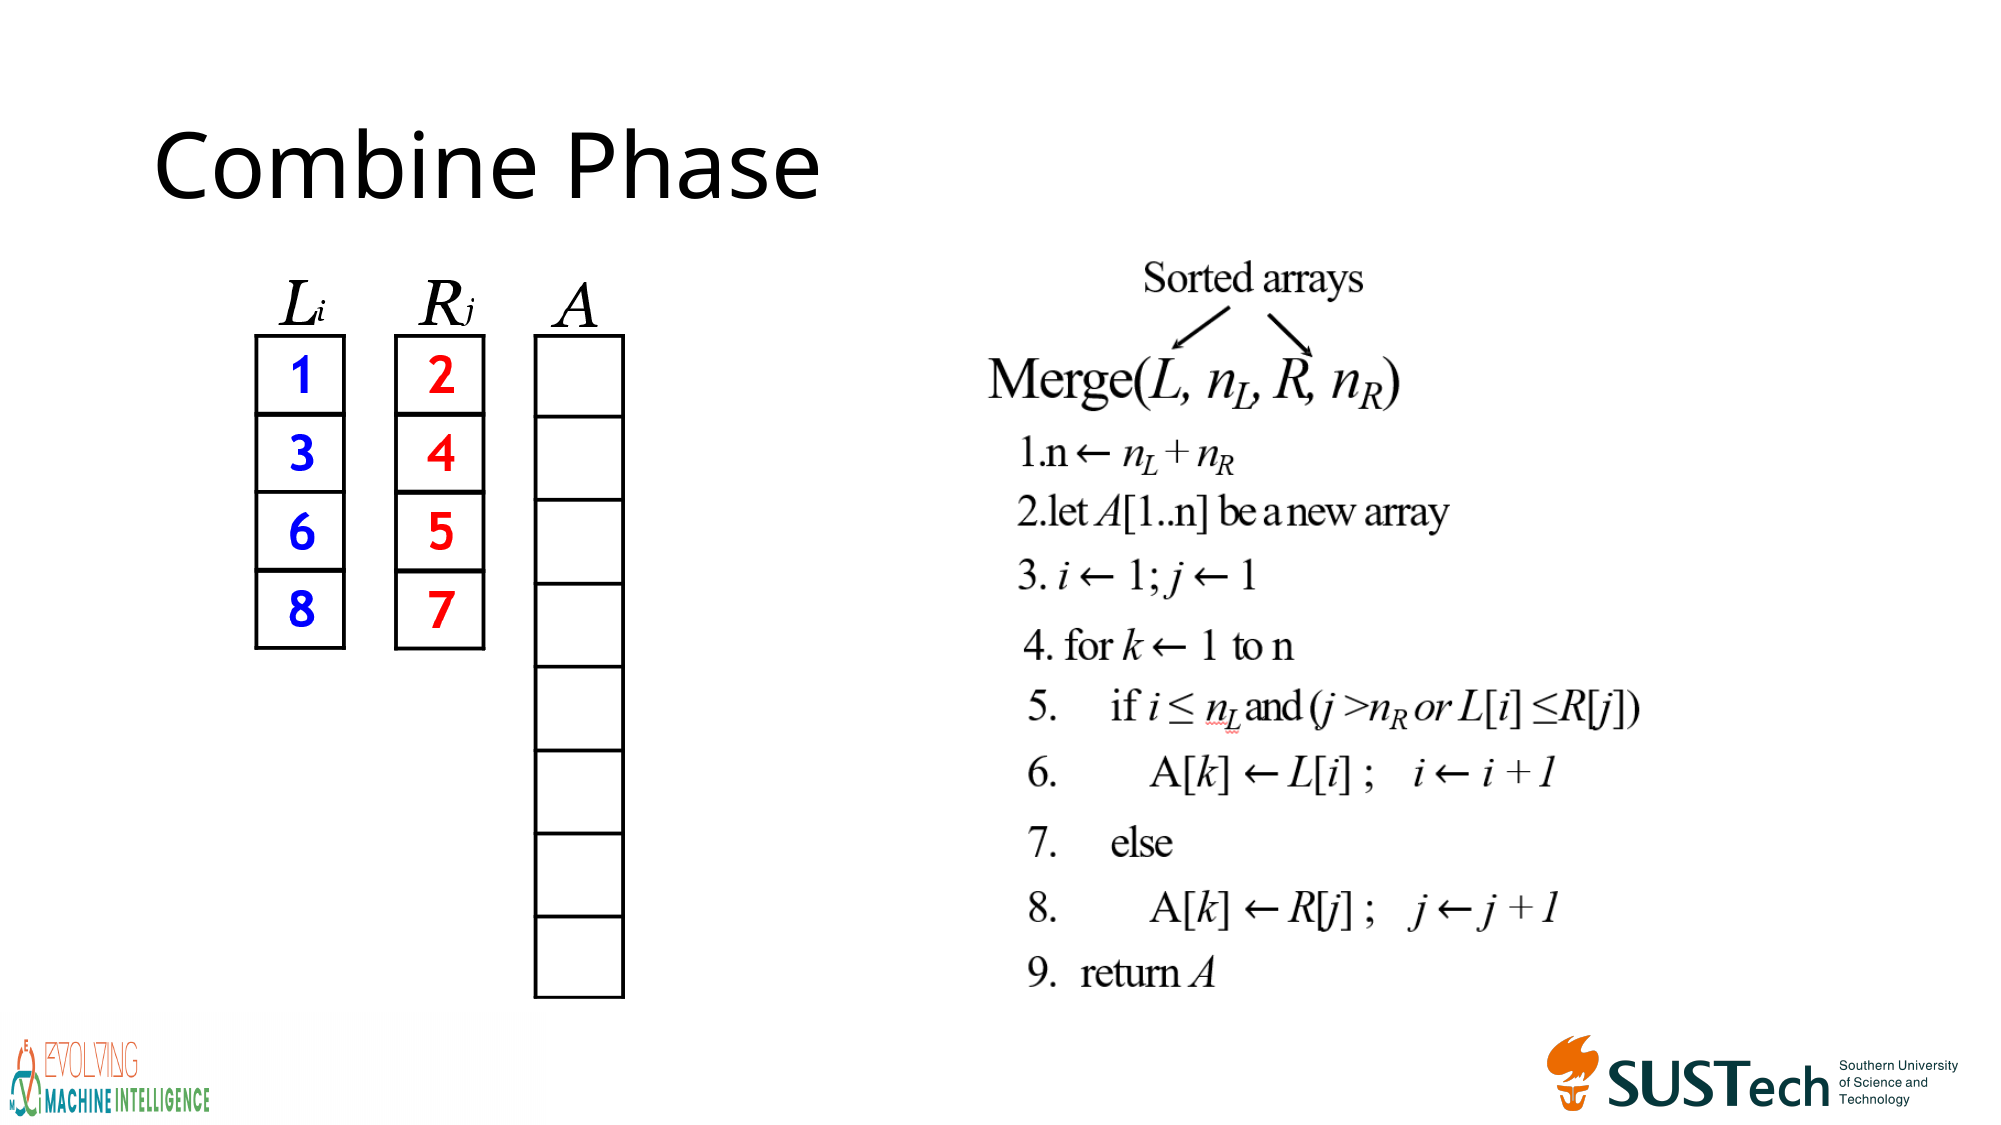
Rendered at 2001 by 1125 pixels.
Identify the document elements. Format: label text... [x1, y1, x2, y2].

picture [980, 257, 1647, 999]
title Combine Phase [137, 59, 1863, 278]
picture [0, 1012, 547, 1125]
picture [246, 264, 632, 999]
picture [1547, 1035, 1958, 1111]
